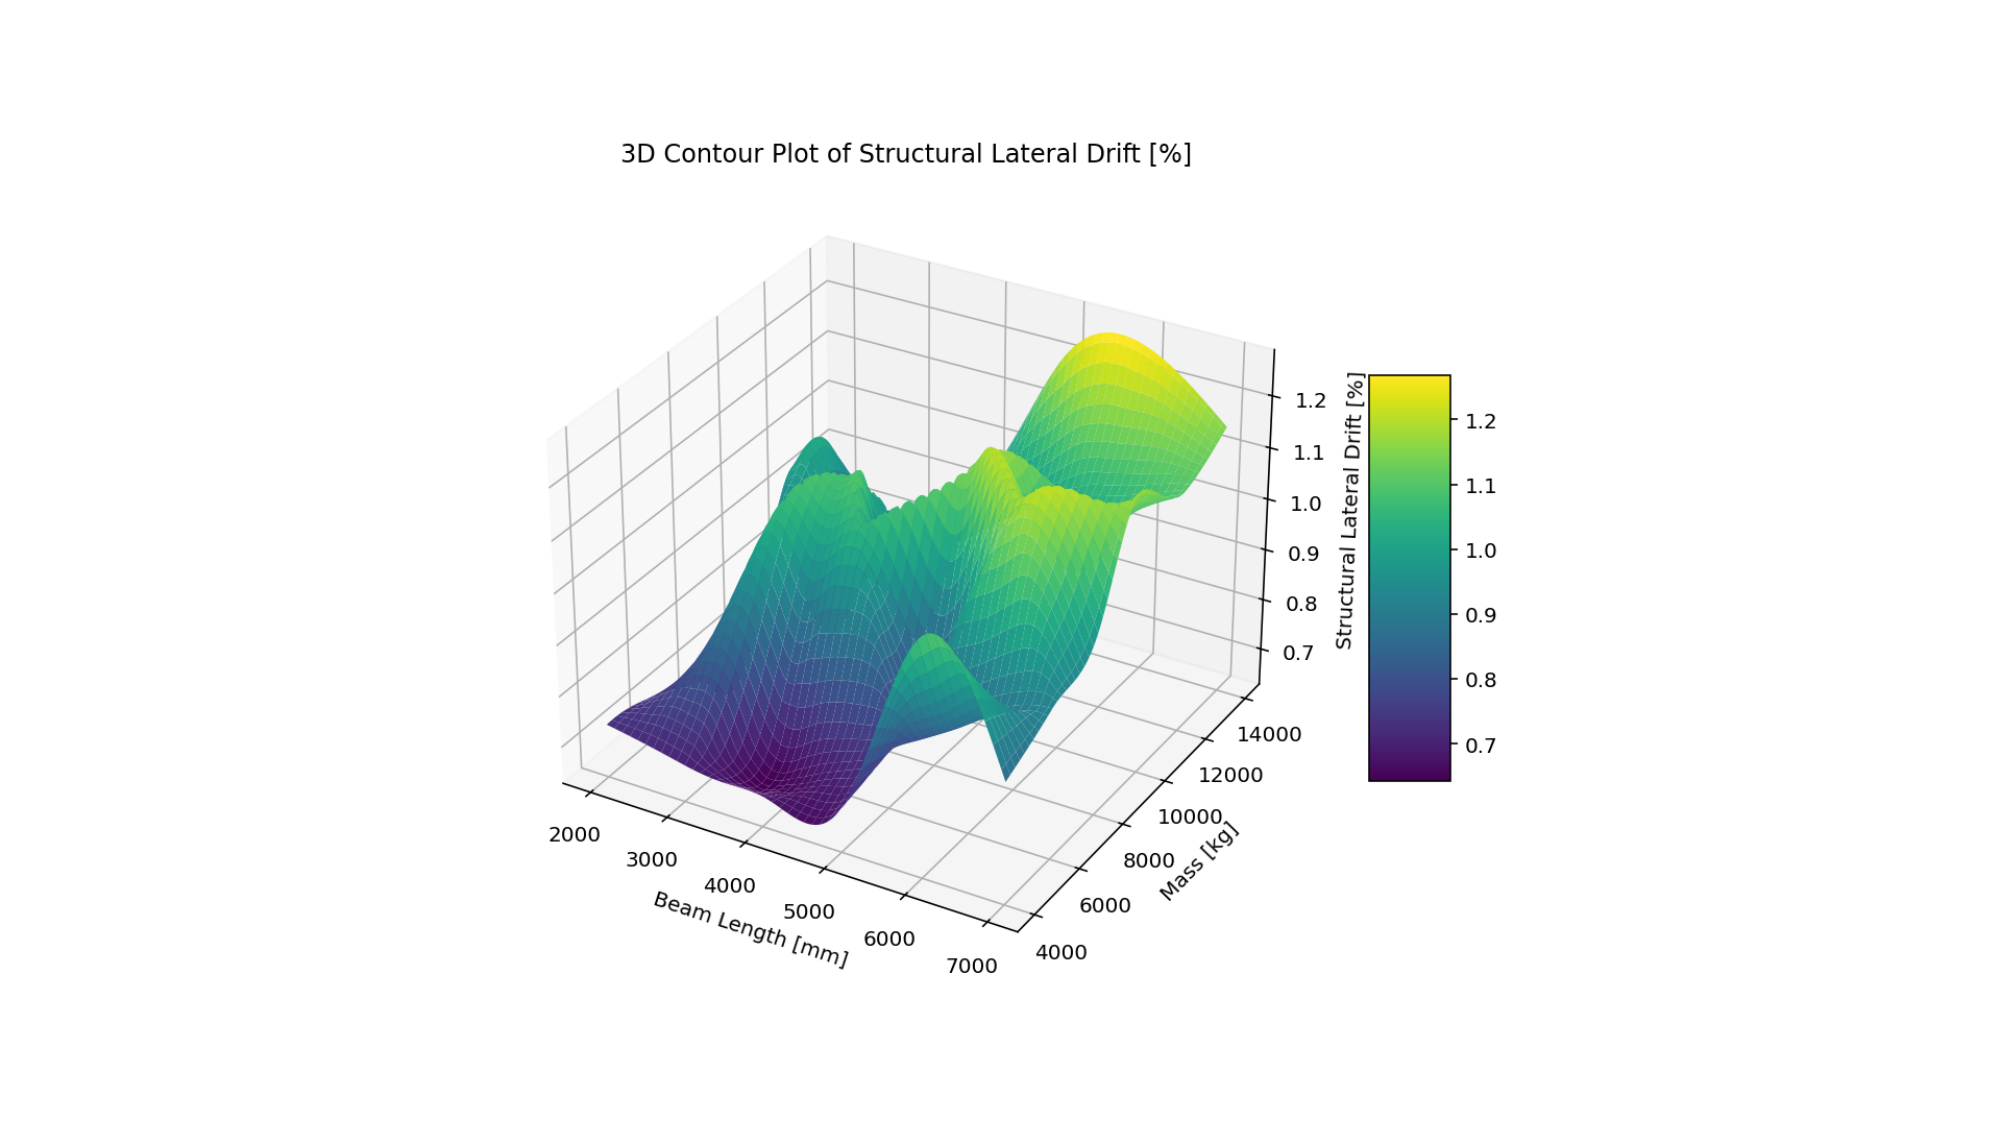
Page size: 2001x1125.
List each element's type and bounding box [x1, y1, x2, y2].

picture [486, 127, 1513, 998]
